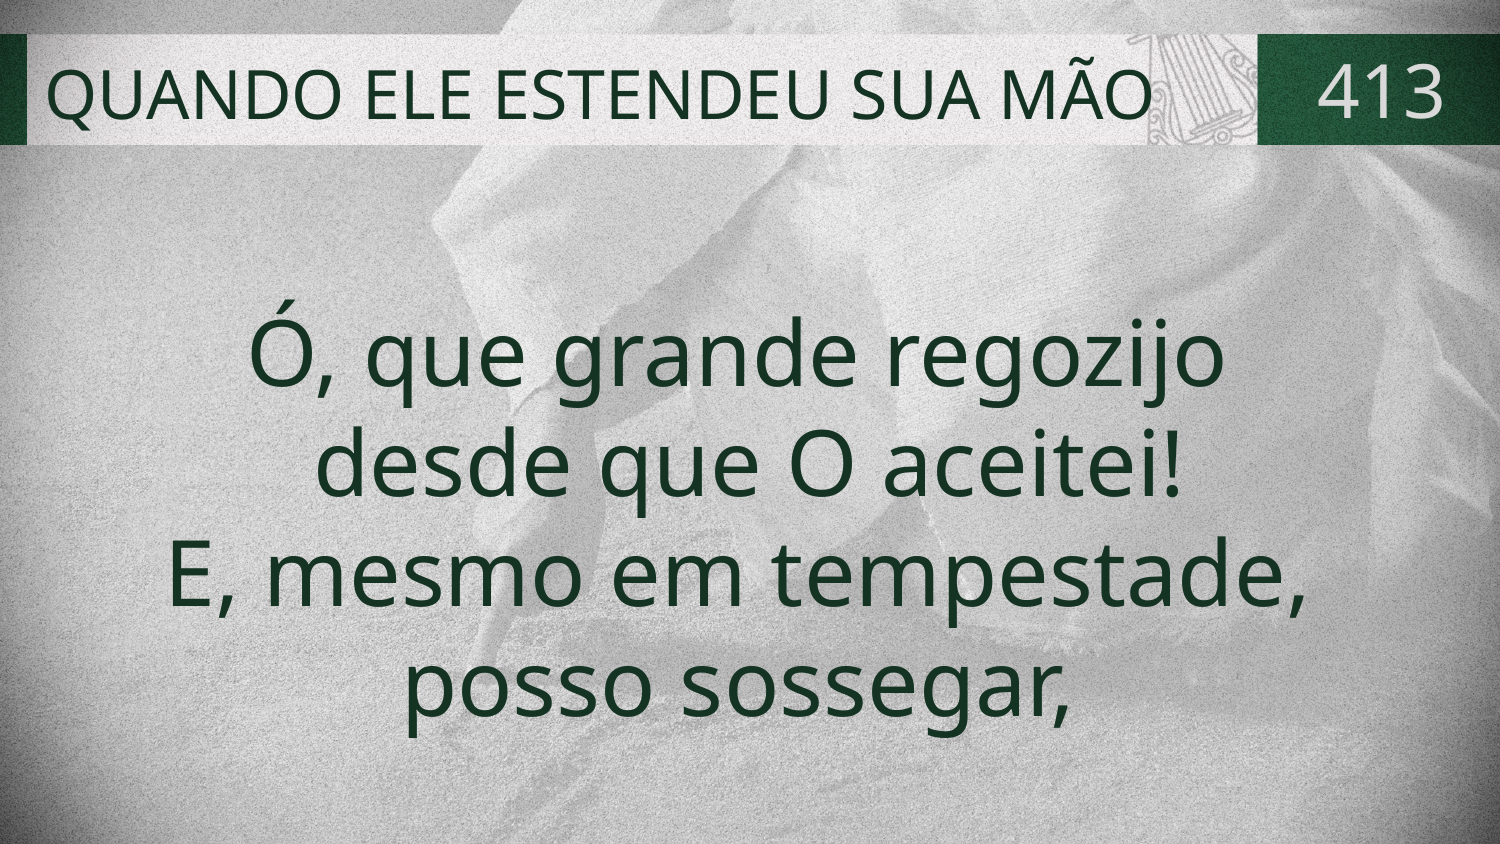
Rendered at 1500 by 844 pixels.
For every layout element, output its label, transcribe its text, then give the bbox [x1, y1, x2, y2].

picture [0, 0, 1500, 185]
title QUANDO ELE ESTENDEU SUA MÃO [29, 33, 1258, 151]
list Ó, que grande regozijo desde que O aceitei! E, mesmo em tempestade, posso sossegar, [0, 185, 1500, 844]
list 413 [1281, 36, 1483, 143]
